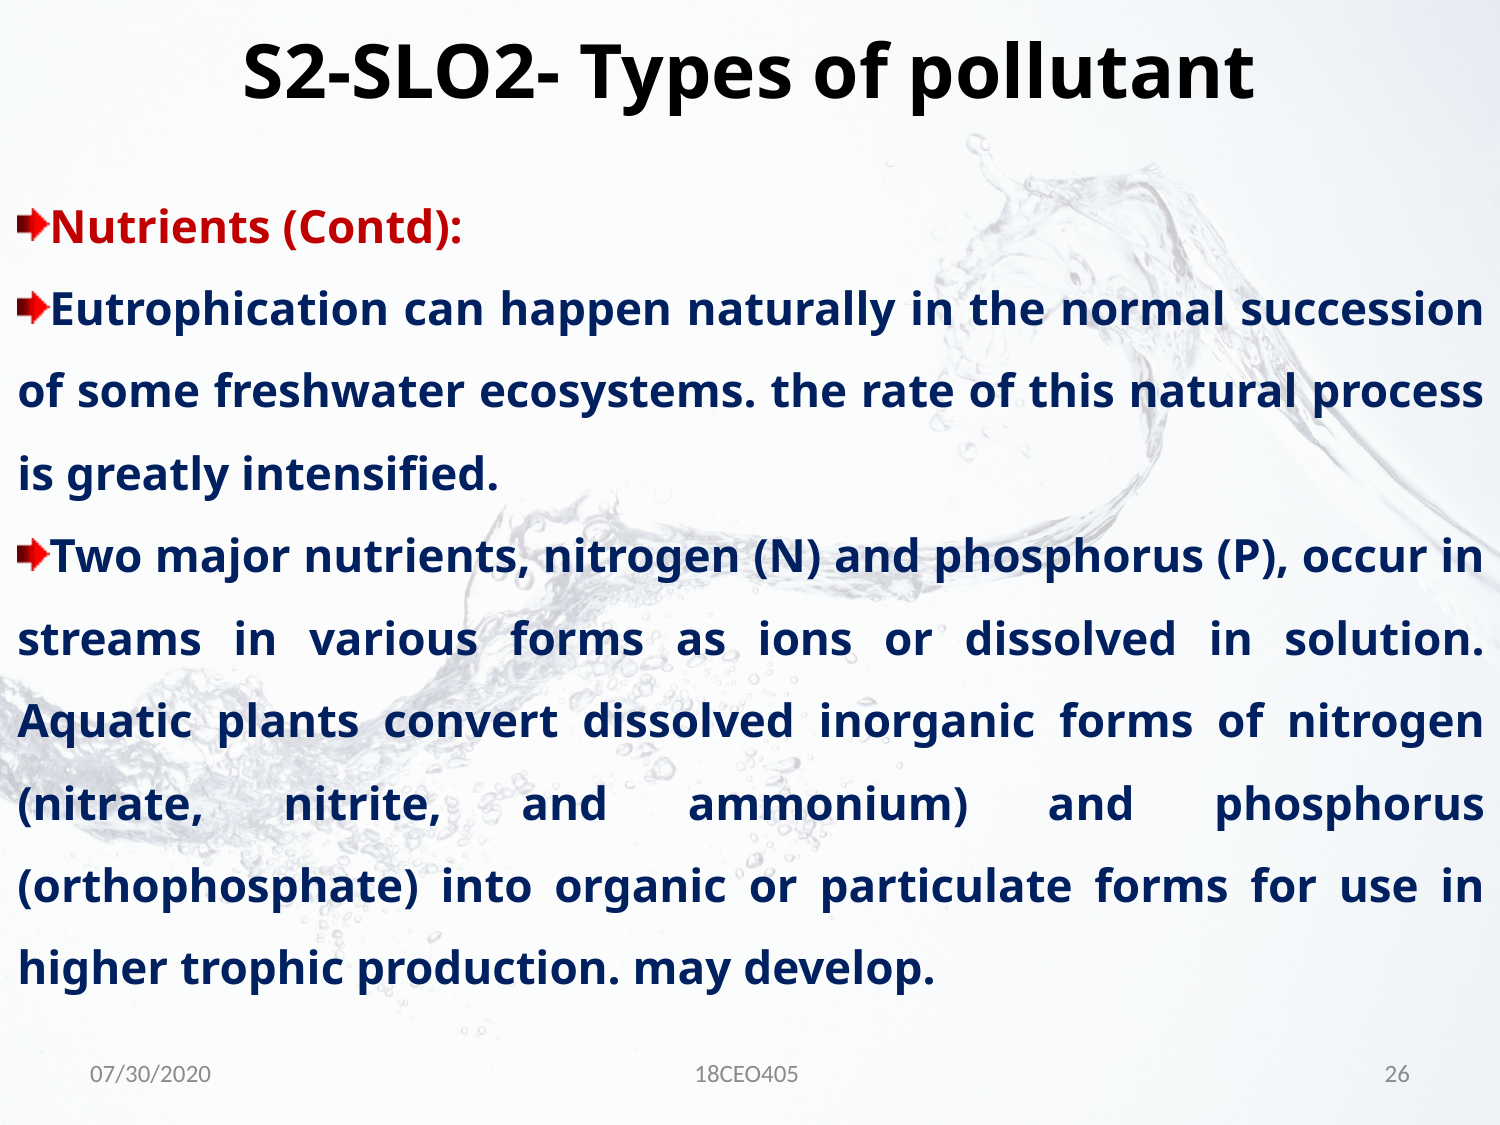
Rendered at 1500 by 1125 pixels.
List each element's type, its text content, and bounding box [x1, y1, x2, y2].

picture [17, 538, 50, 571]
picture [17, 291, 50, 324]
footer 18CEO405 [512, 1042, 988, 1103]
text_box S2-SLO2- Types of pollutant [0, 0, 1500, 138]
slide_number 26 [1074, 1042, 1425, 1103]
text_box Nutrients (Contd): Eutrophication can happen naturally in the normal succession of some freshwater ecosystems. the rate of this natural process is greatly intensified. Two major nutrients, nitrogen (N) and phosphorus (P), occur in streams in various forms as ions or dissolved in solution. Aquatic plants convert dissolved inorganic forms of nitrogen (nitrate, nitrite, and ammonium) and phosphorus (orthophosphate) into organic or particulate forms for use in higher trophic production. may develop. [2, 162, 1500, 1002]
picture [17, 208, 50, 241]
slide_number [75, 1042, 425, 1103]
